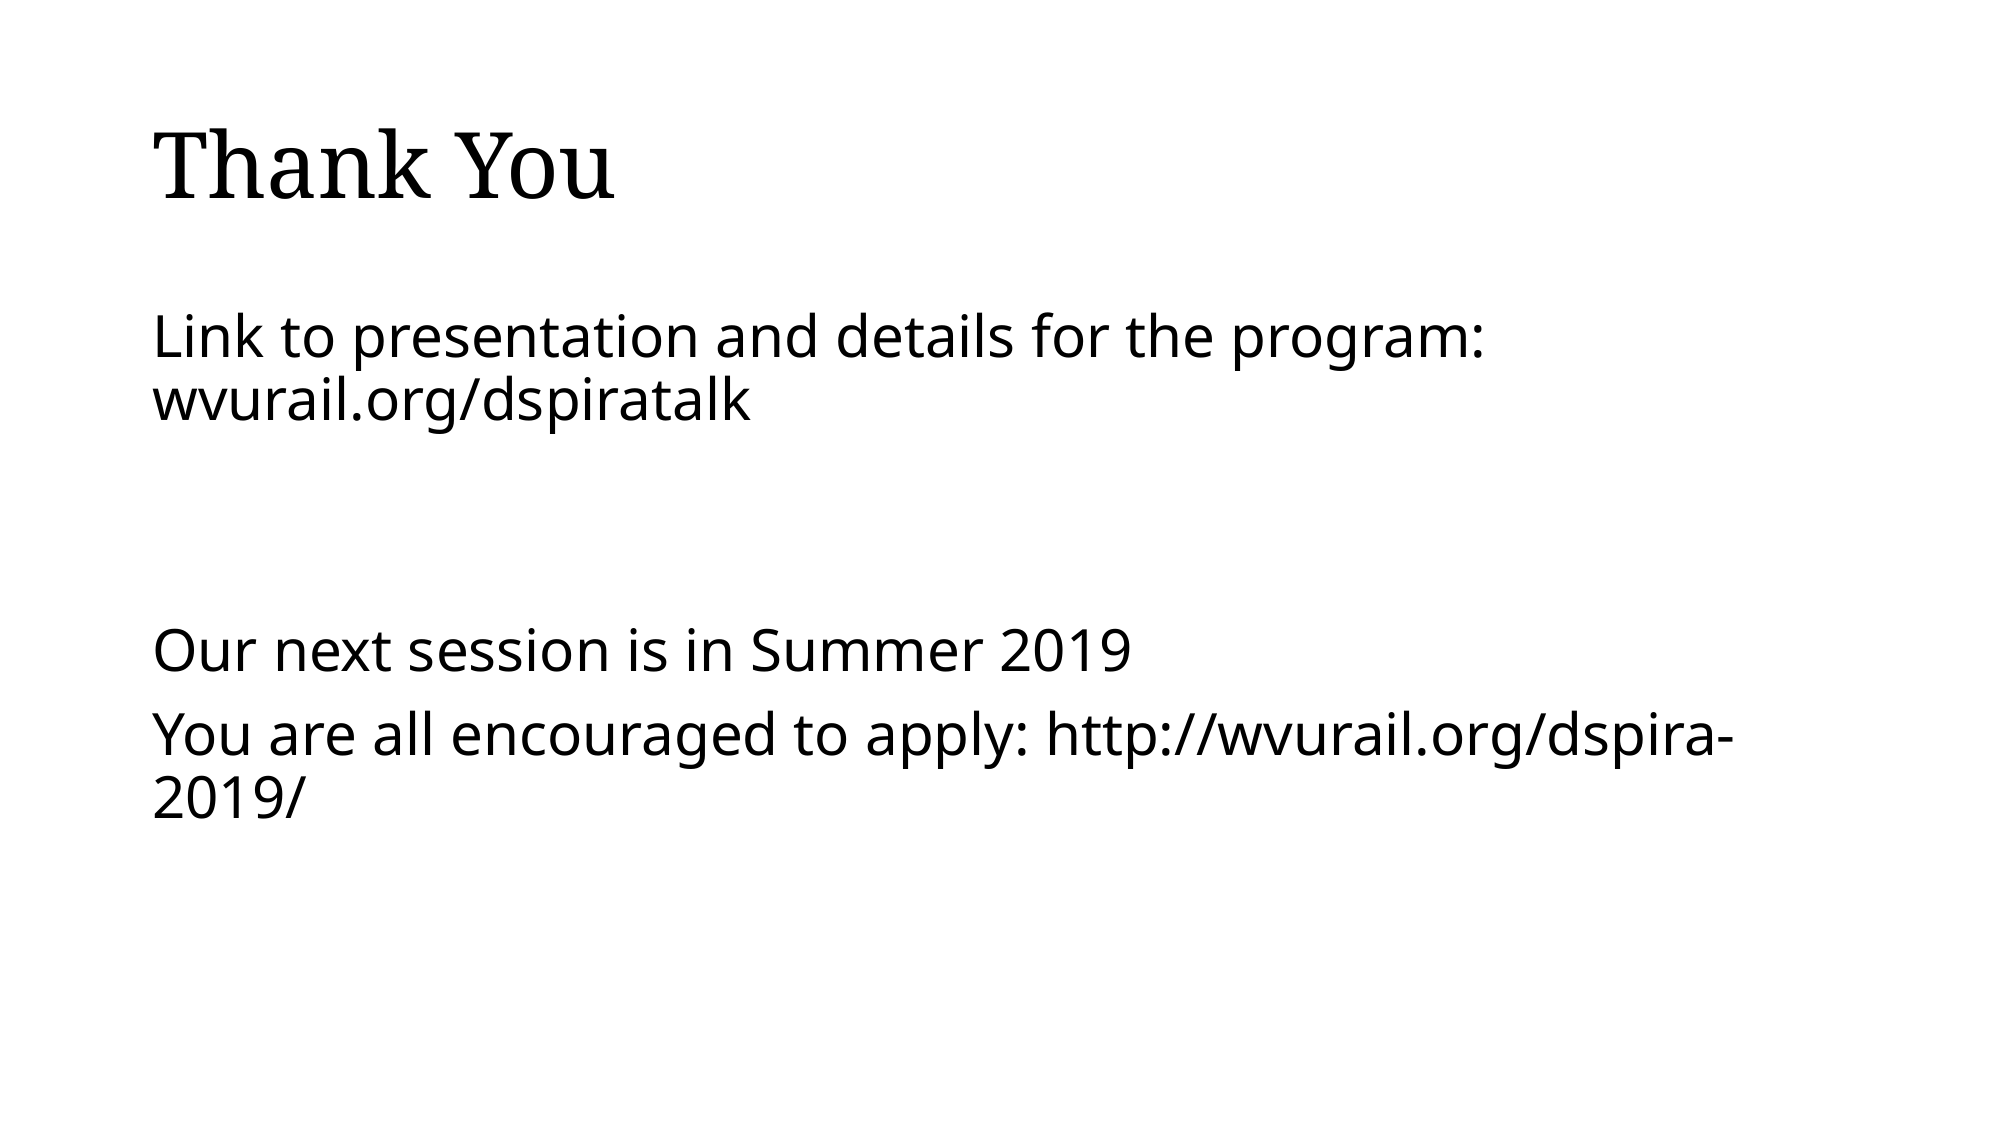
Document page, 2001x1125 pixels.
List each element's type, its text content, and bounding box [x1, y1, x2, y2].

list Link to presentation and details for the program: wvurail.org/dspiratalk Our next session is in Summer 2019 You are all encouraged to apply: http://wvurail.org/dspira-2019/ [137, 299, 1863, 1014]
title Thank You [137, 59, 1863, 278]
